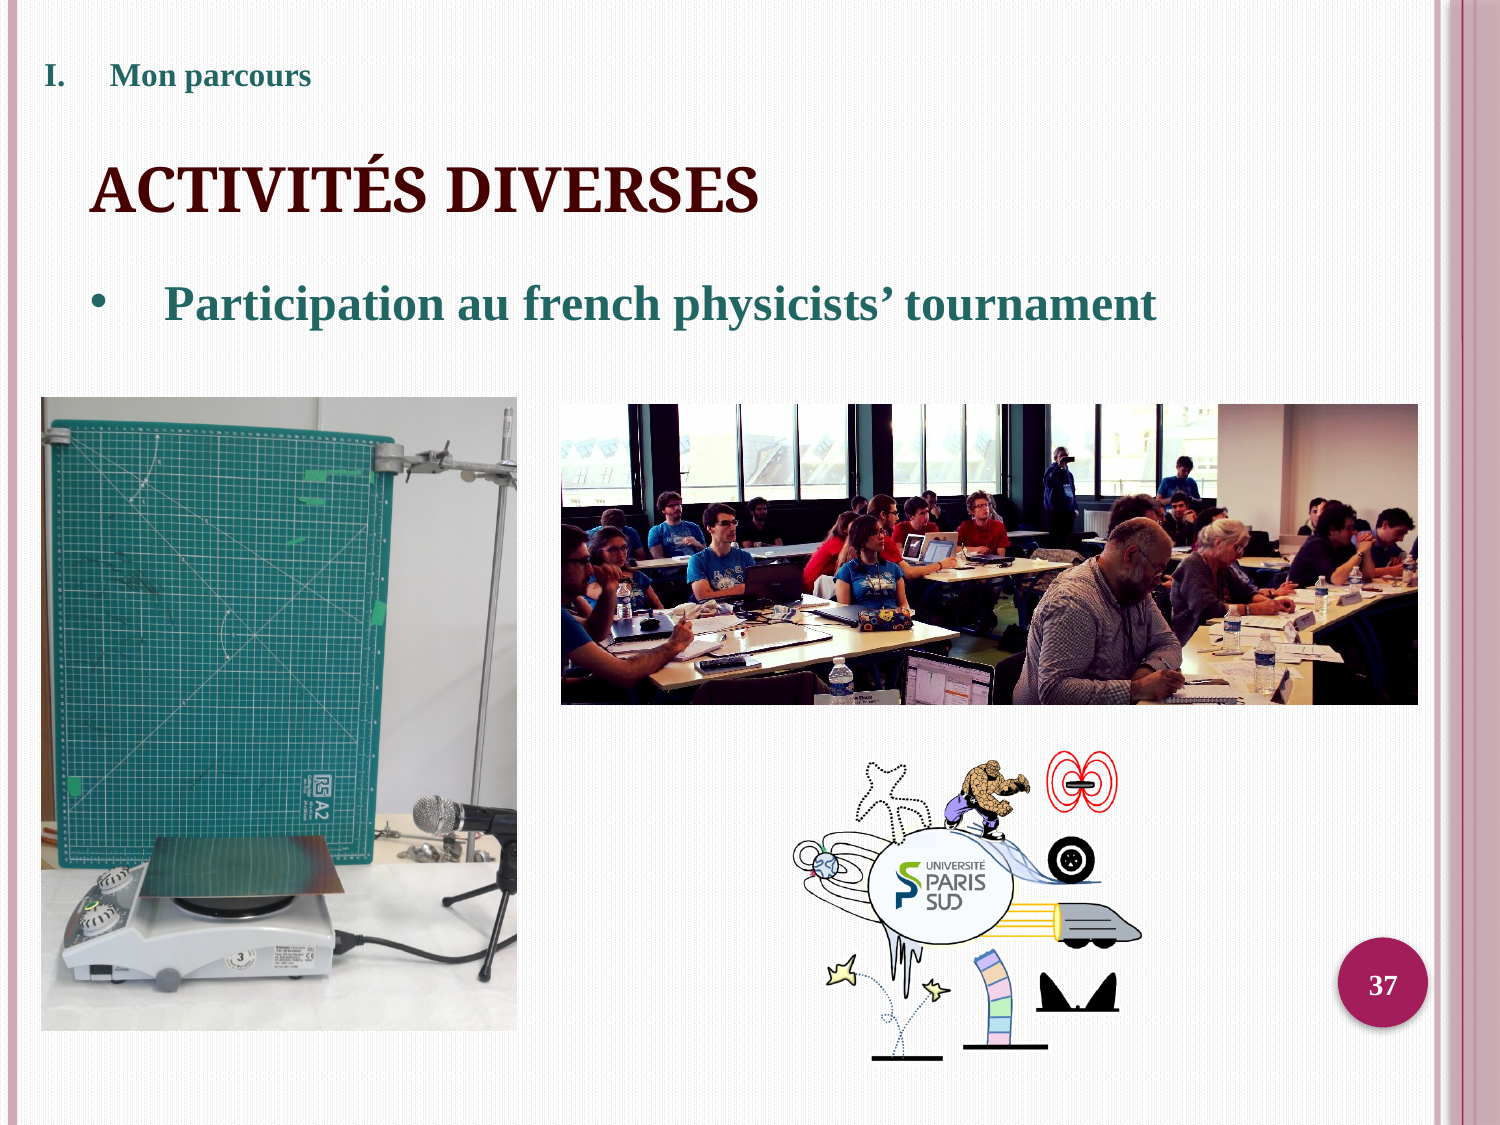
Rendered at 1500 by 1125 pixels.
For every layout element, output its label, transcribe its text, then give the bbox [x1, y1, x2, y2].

picture [560, 404, 1418, 705]
list Participation au french physicists’ tournament [75, 262, 1300, 1062]
footer Mon parcours [29, 42, 555, 103]
picture [40, 396, 518, 1032]
picture [784, 715, 1153, 1078]
title Activités diverses [75, 125, 1300, 233]
slide_number 37 [1333, 940, 1434, 1027]
